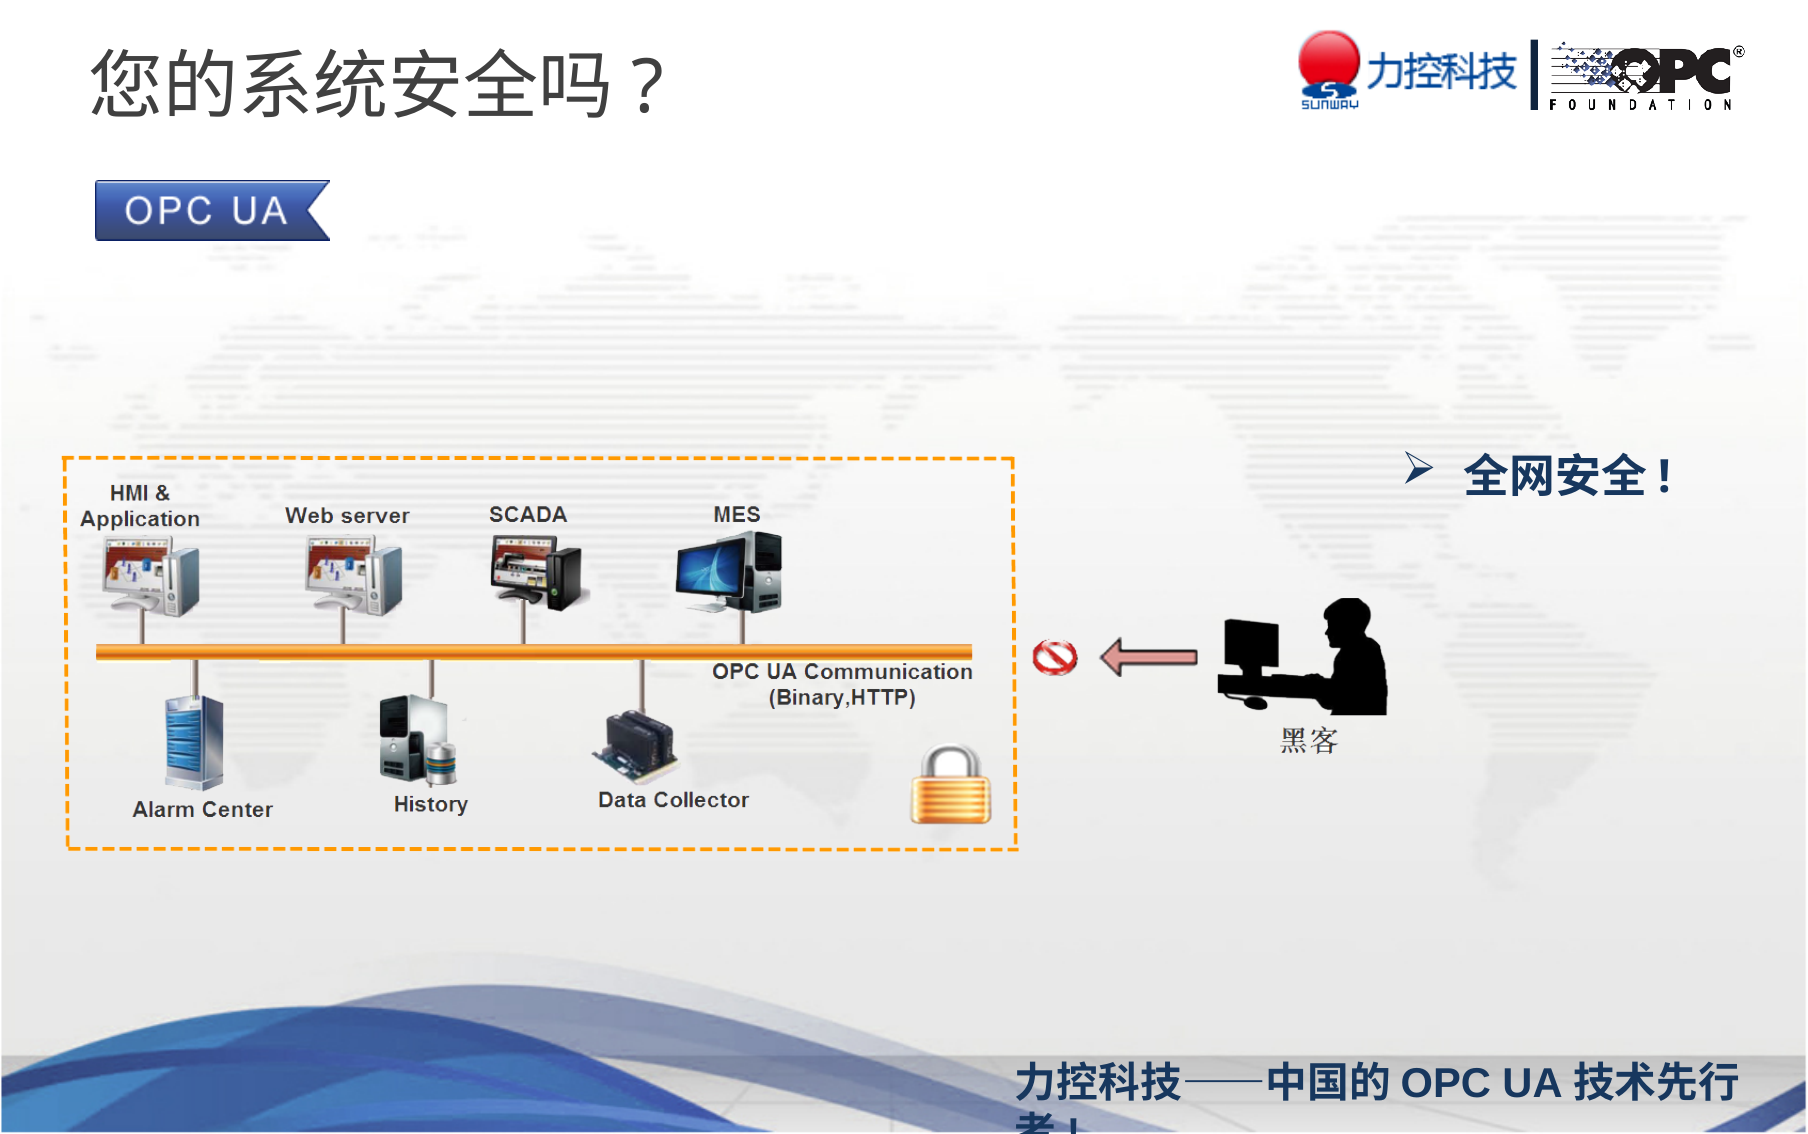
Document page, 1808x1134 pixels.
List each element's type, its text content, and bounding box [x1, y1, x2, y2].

text_box 您的系统安全吗? [71, 35, 687, 130]
picture [0, 1, 1808, 1134]
text_box 全网安全! [1411, 437, 1724, 521]
